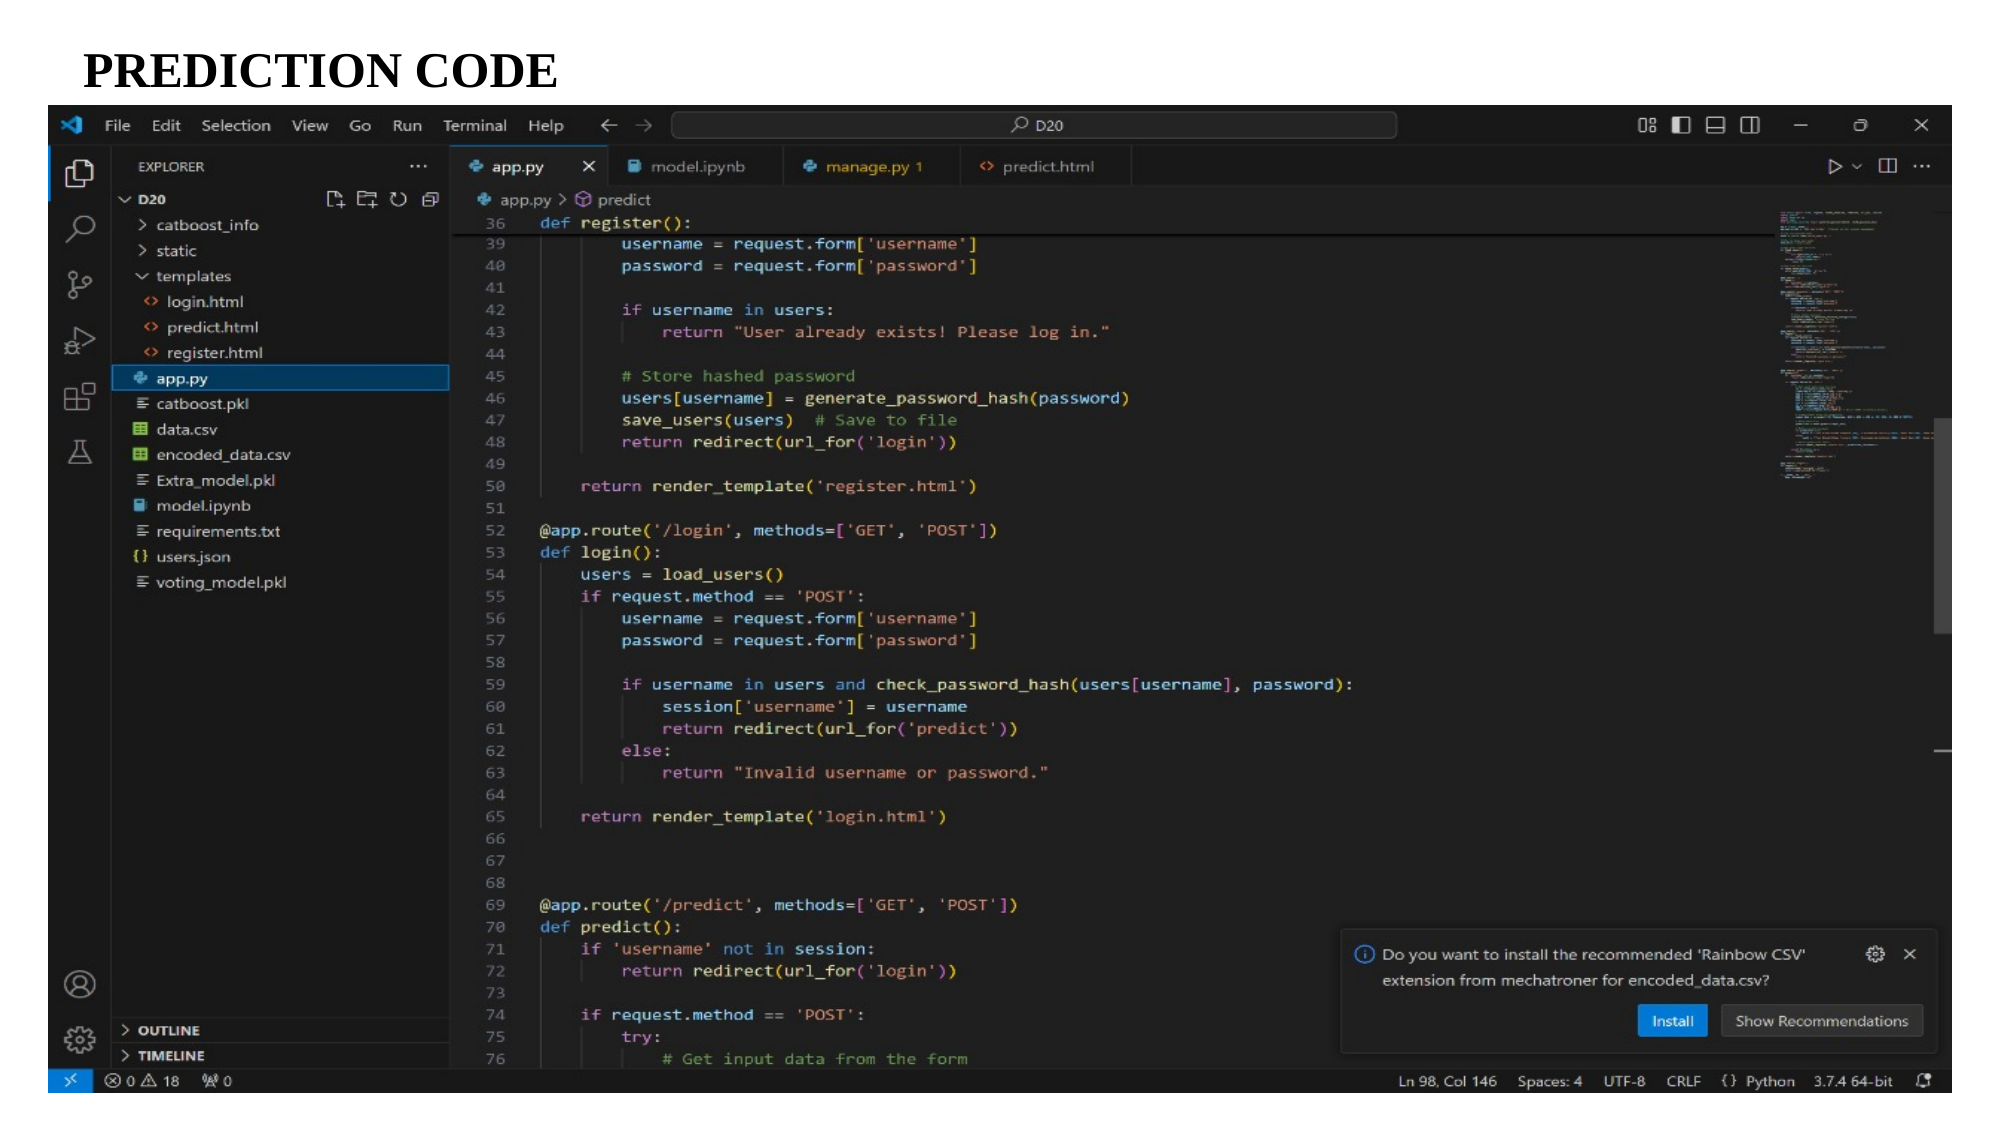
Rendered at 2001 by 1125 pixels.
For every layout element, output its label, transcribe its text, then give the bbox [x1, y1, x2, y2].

picture [48, 105, 1952, 1093]
text_box PREDICTION CODE [68, 30, 956, 105]
